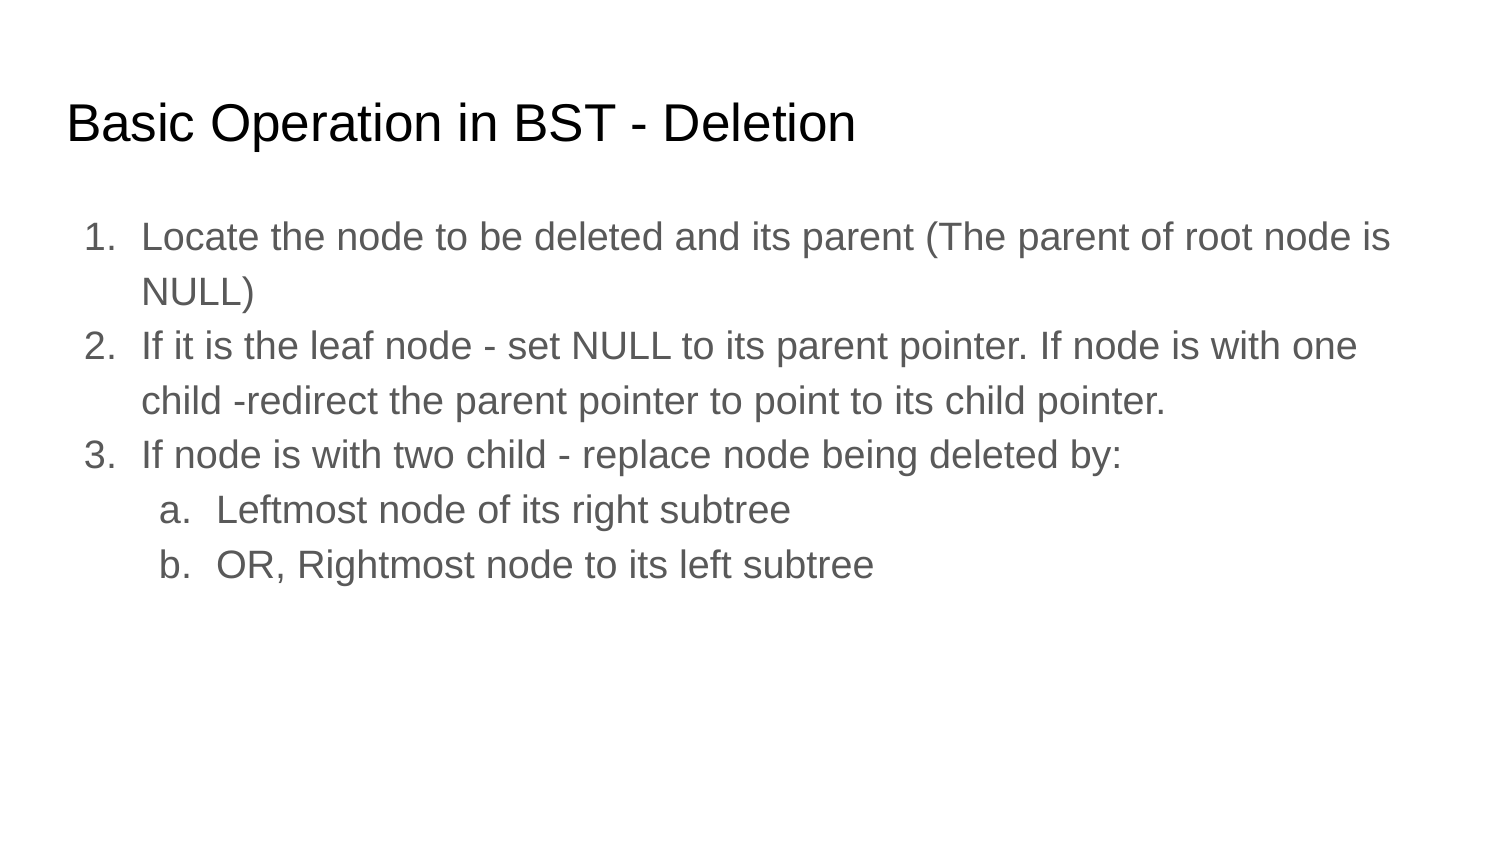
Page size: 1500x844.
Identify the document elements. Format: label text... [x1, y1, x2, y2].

list Locate the node to be deleted and its parent (The parent of root node is NULL) If it is the leaf node - set NULL to its parent pointer. If node is with one child -redirect the parent pointer to point to its child pointer. If node is with two child - replace node being deleted by: Leftmost node of its right subtree OR, Rightmost node to its left subtree [51, 189, 1449, 750]
title Basic Operation in BST - Deletion [51, 72, 1449, 167]
